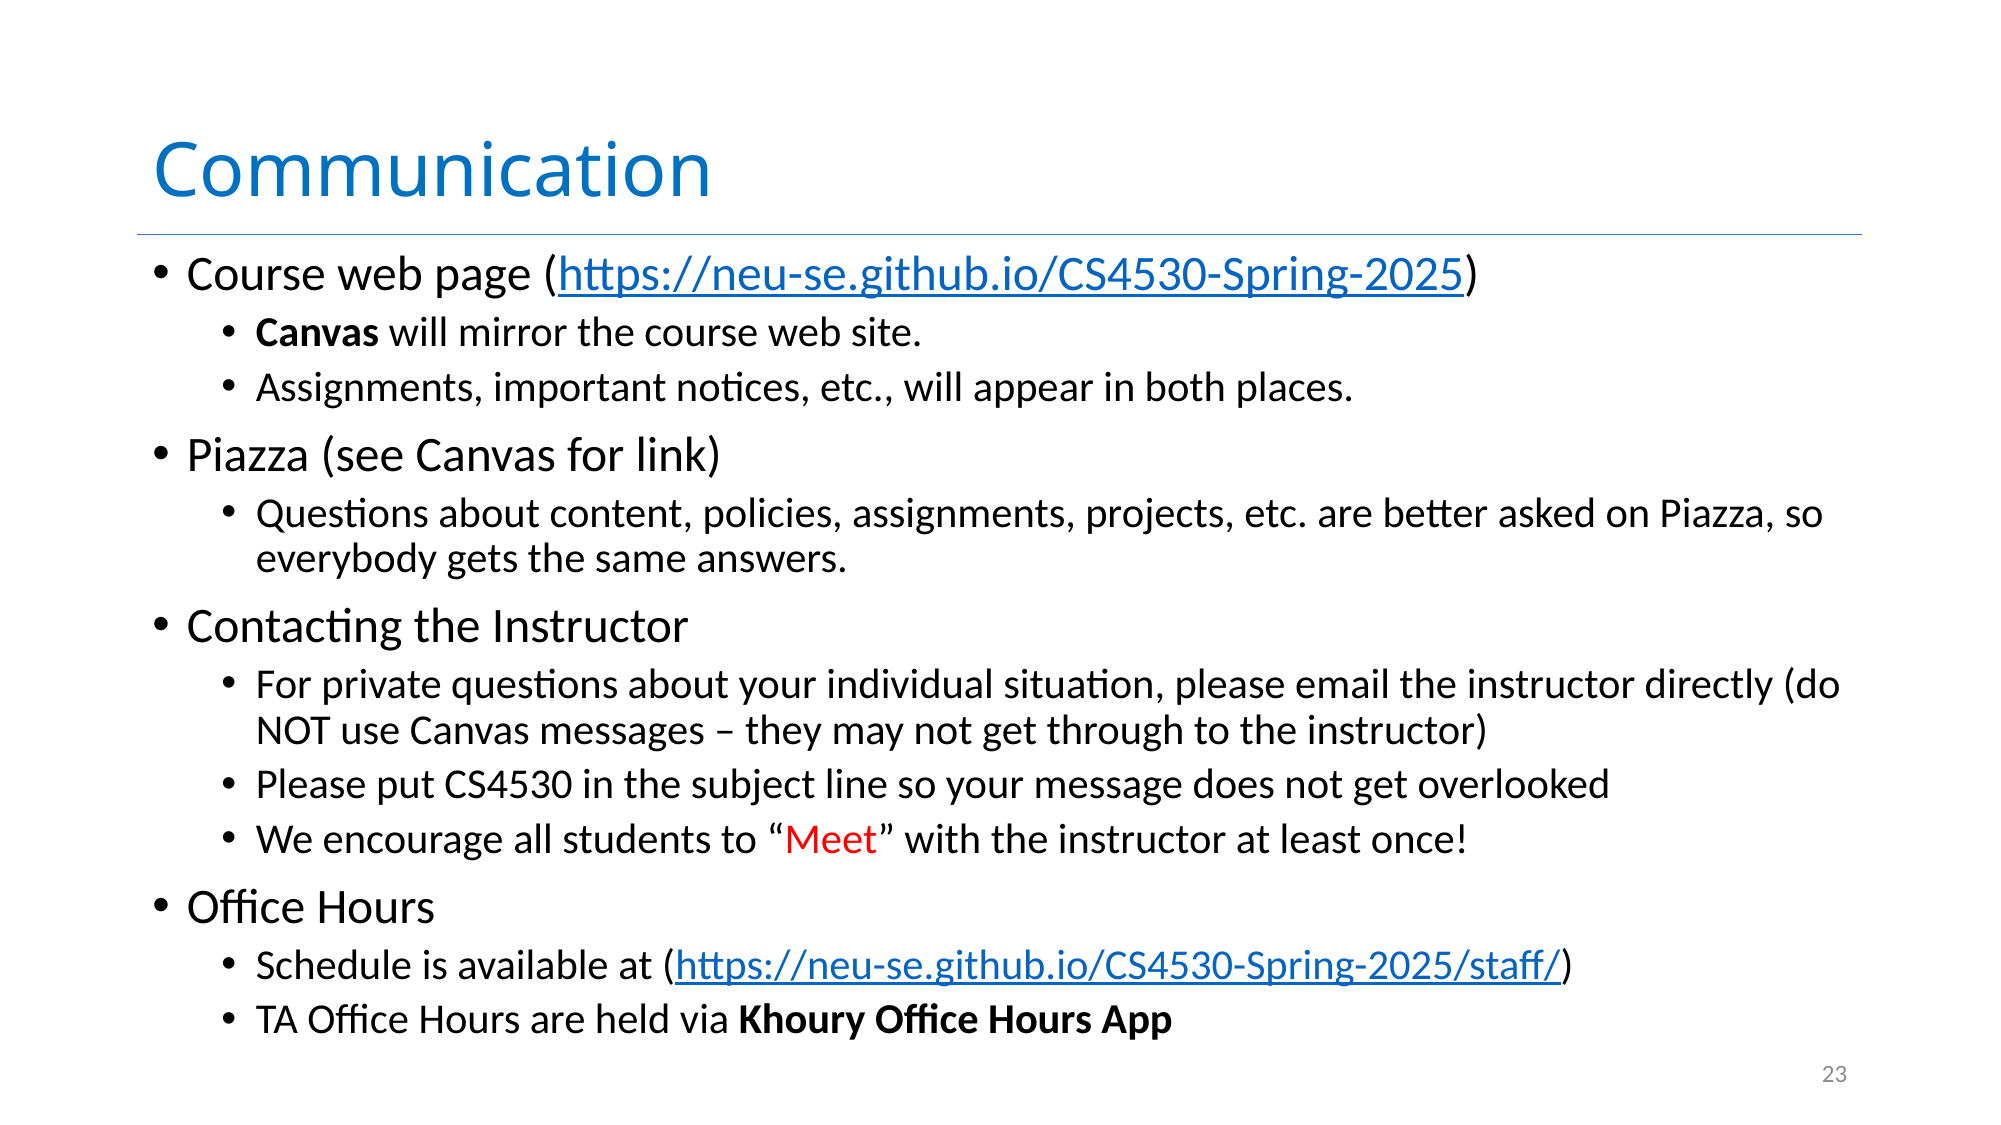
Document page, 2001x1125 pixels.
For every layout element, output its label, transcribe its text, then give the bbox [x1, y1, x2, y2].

slide_number 23 [1412, 1042, 1863, 1103]
list Course web page (https://neu-se.github.io/CS4530-Spring-2025) Canvas will mirror the course web site. Assignments, important notices, etc., will appear in both places. Piazza (see Canvas for link) Questions about content, policies, assignments, projects, etc. are better asked on Piazza, so everybody gets the same answers. Contacting the Instructor For private questions about your individual situation, please email the instructor directly (do NOT use Canvas messages – they may not get through to the instructor) Please put CS4530 in the subject line so your message does not get overlooked We encourage all students to “Meet” with the instructor at least once! Office Hours Schedule is available at (https://neu-se.github.io/CS4530-Spring-2025/staff/) TA Office Hours are held via Khoury Office Hours App [137, 240, 1863, 1059]
title Communication [137, 3, 1863, 221]
